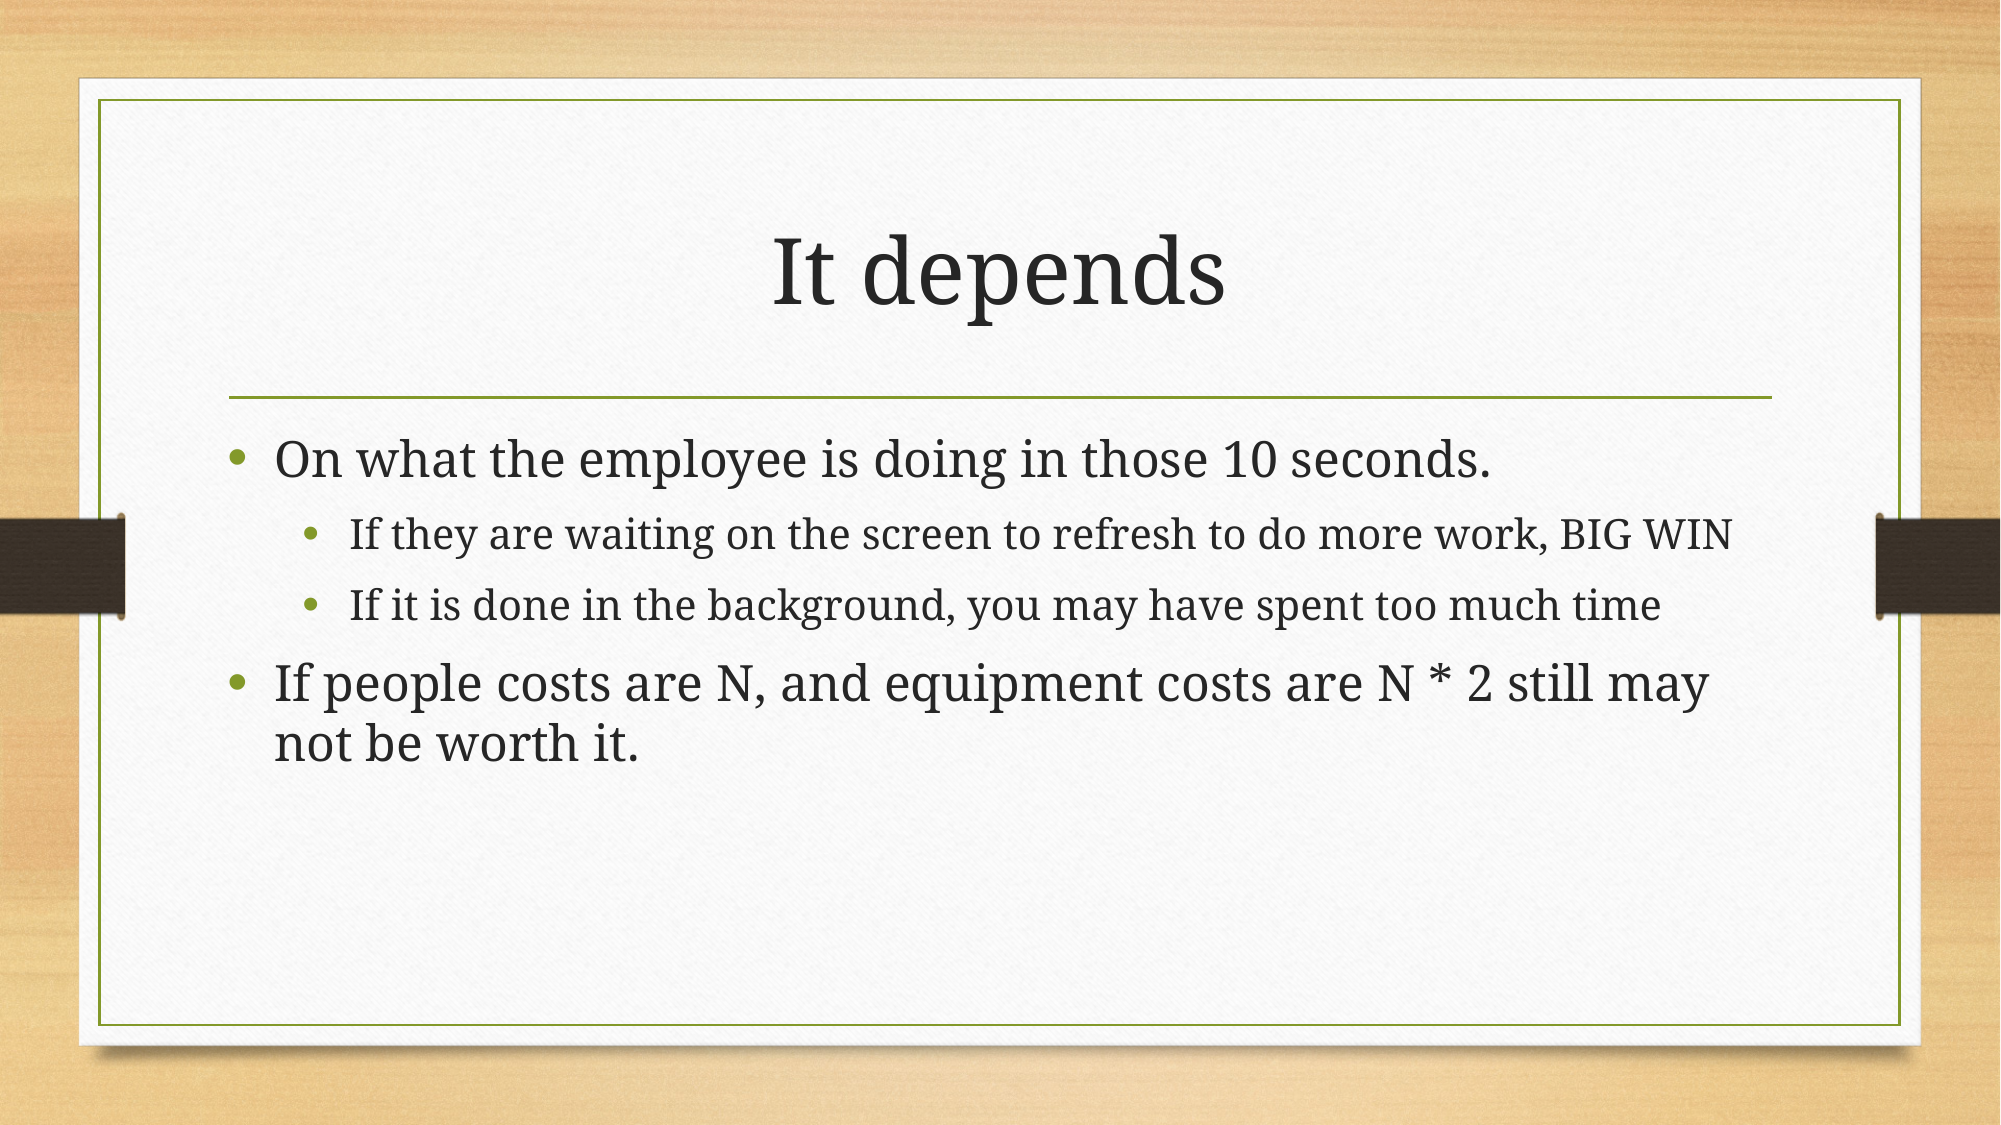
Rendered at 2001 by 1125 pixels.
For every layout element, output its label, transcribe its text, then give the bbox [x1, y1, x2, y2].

list On what the employee is doing in those 10 seconds. If they are waiting on the screen to refresh to do more work, BIG WIN If it is done in the background, you may have spent too much time If people costs are N, and equipment costs are N * 2 still may not be worth it. [212, 419, 1788, 964]
title It depends [212, 161, 1788, 375]
picture [0, 0, 2001, 1125]
